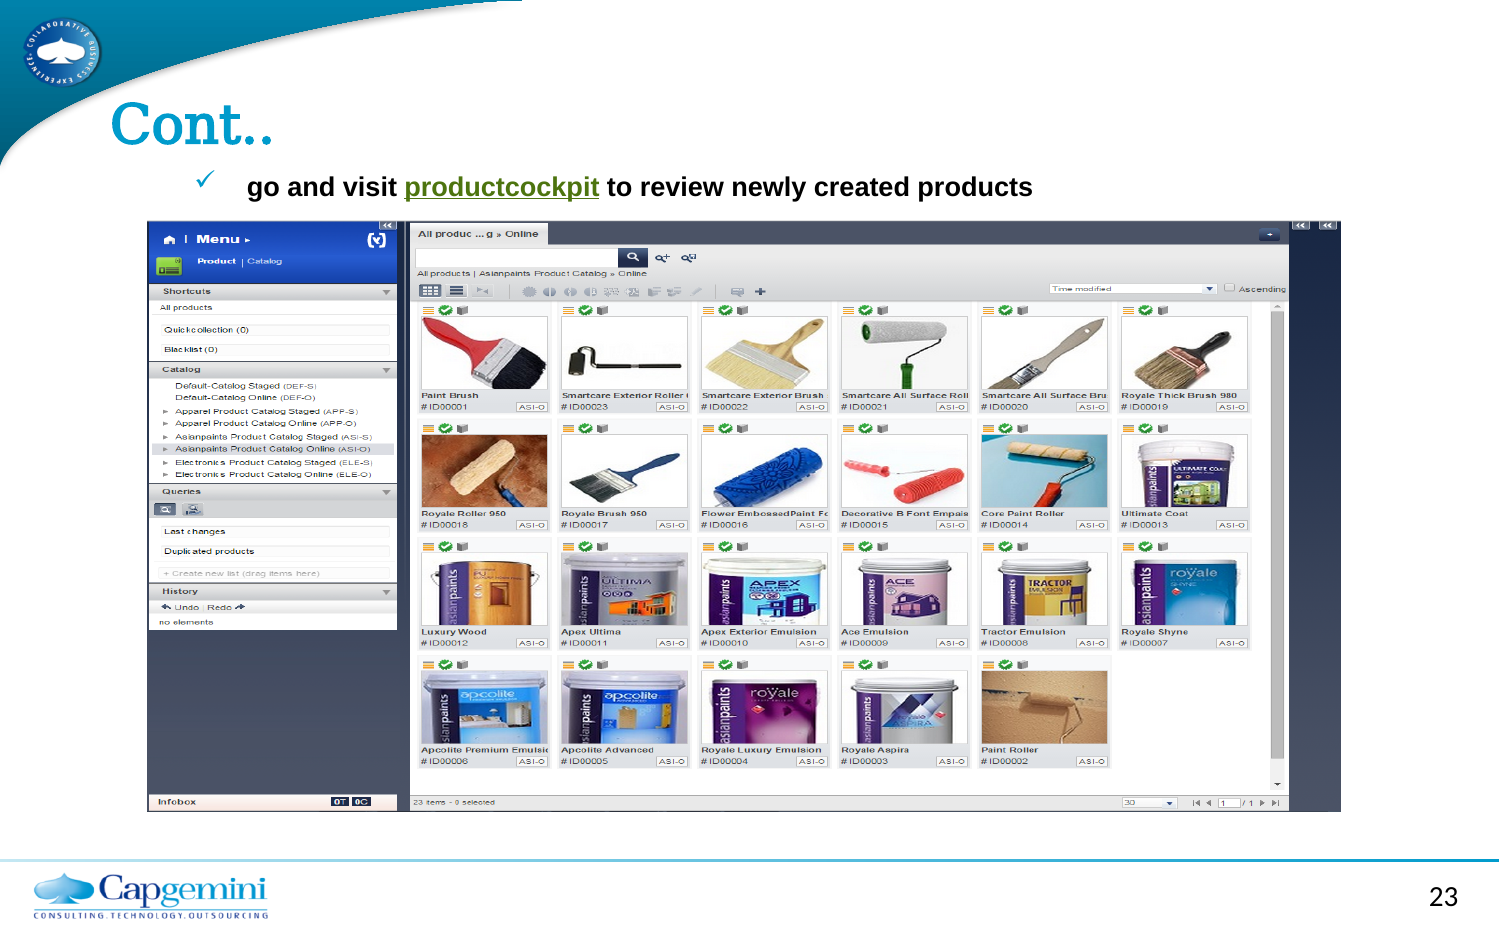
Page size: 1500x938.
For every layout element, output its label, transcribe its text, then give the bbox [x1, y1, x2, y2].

text_box go and visit productcockpit to review newly created products [82, 163, 1395, 211]
picture [147, 220, 1341, 812]
title Cont.. [0, 0, 1500, 163]
slide_number 23 [1423, 881, 1464, 913]
picture [32, 872, 269, 919]
